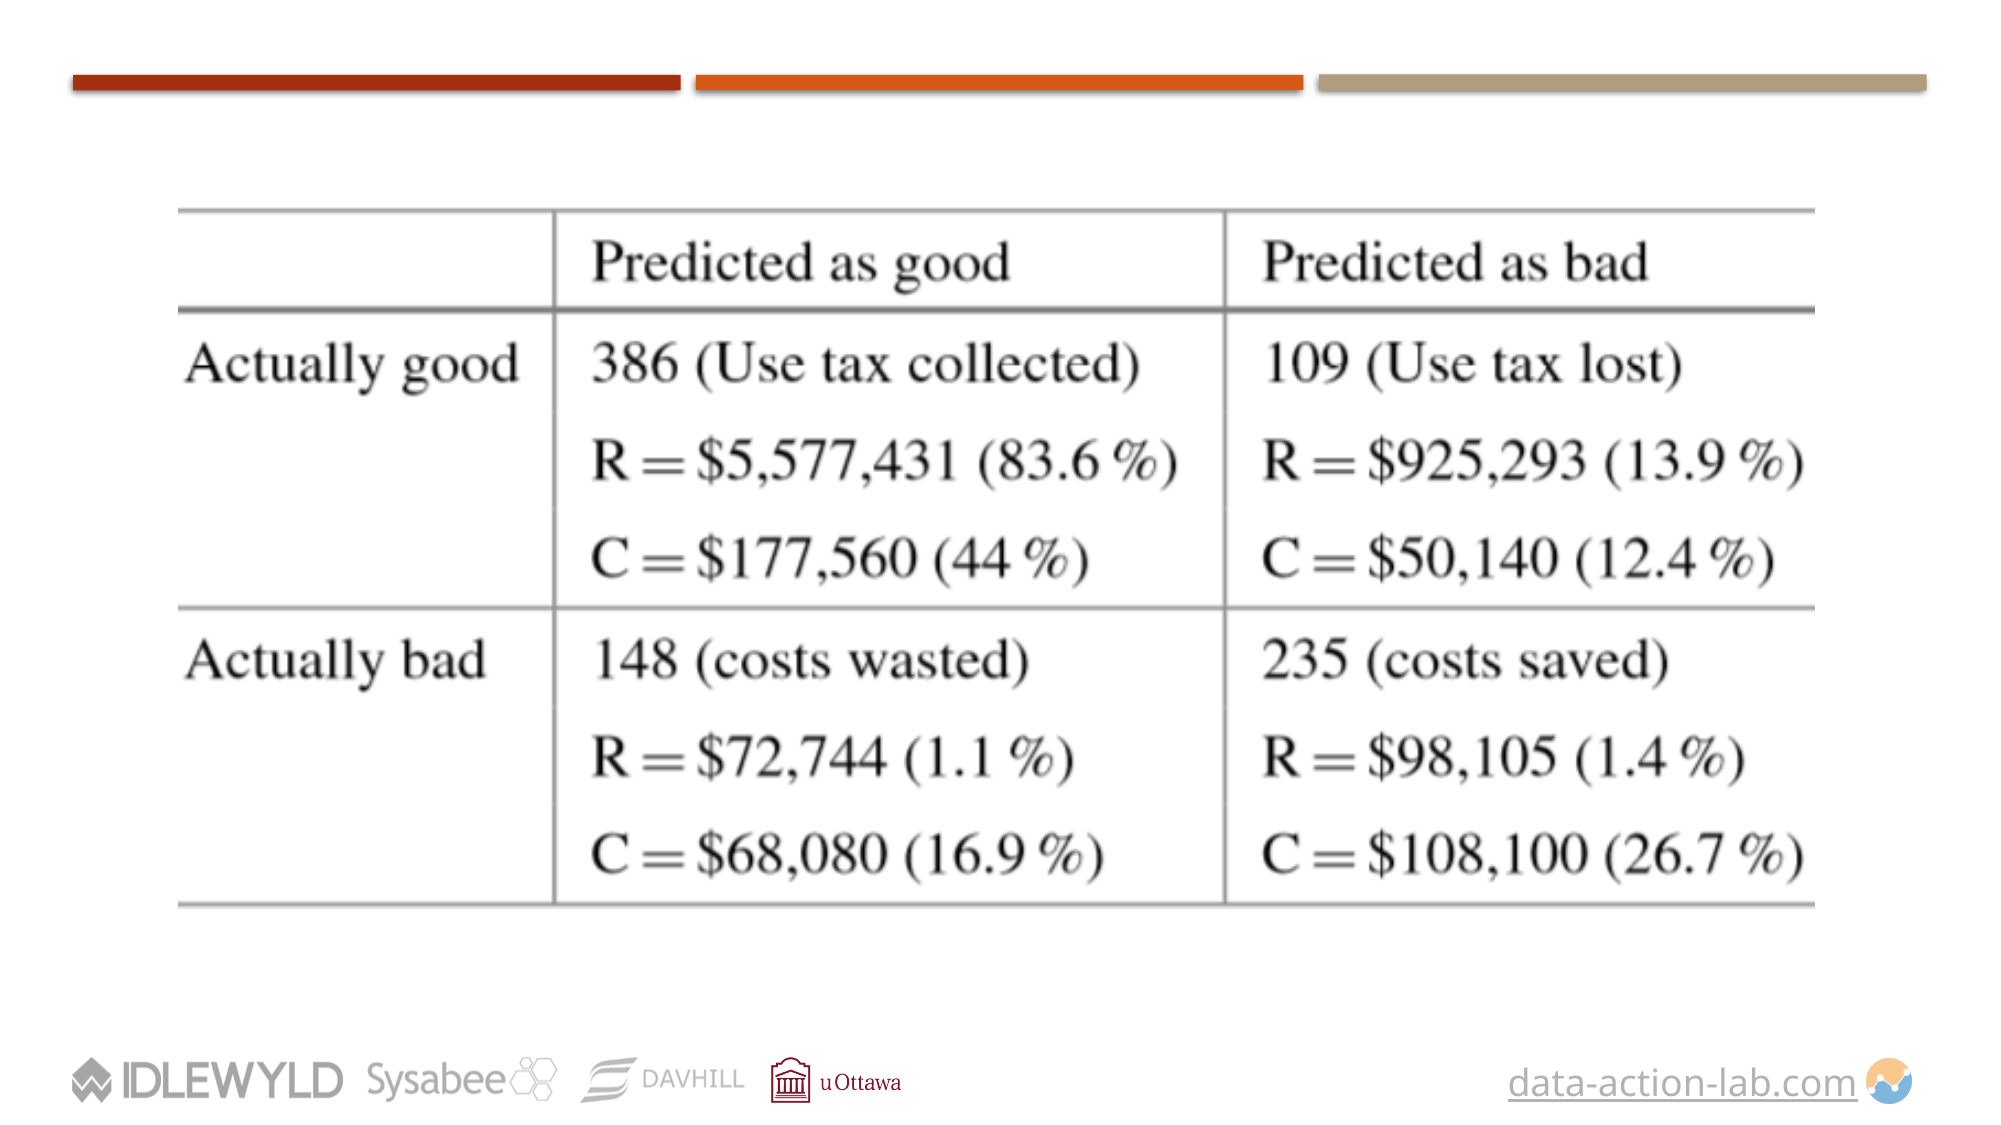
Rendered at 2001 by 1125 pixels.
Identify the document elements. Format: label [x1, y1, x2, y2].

picture [771, 1057, 901, 1103]
picture [177, 207, 1816, 909]
picture [72, 1057, 745, 1103]
